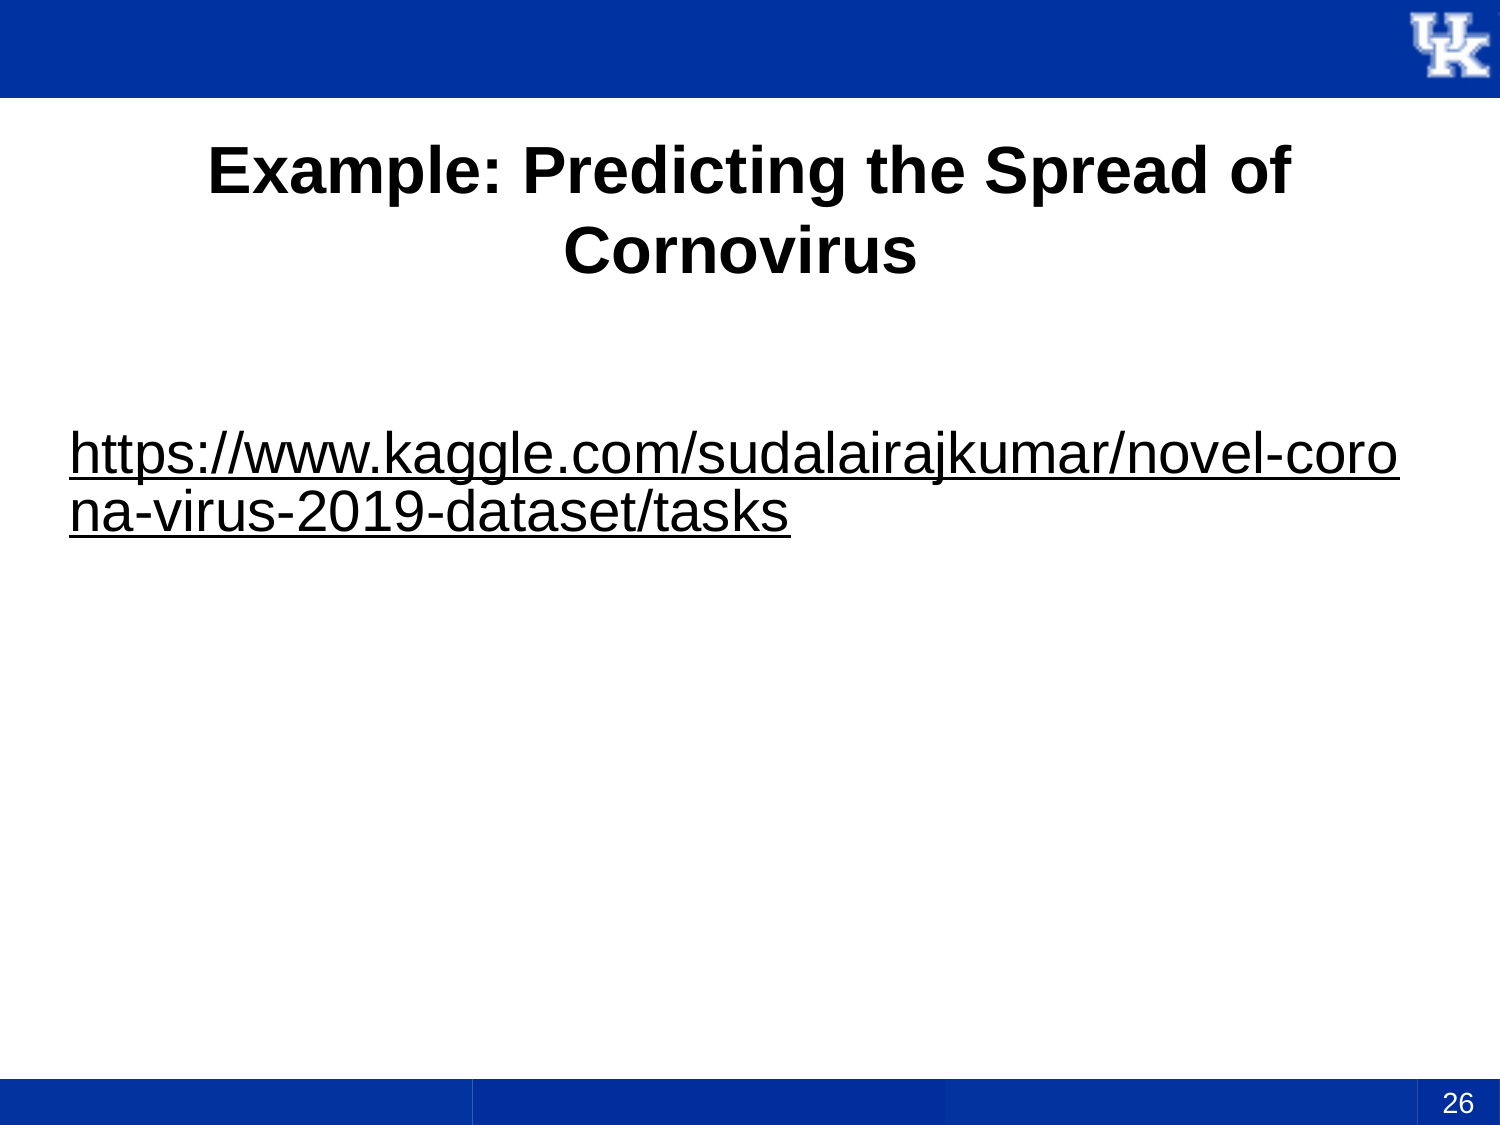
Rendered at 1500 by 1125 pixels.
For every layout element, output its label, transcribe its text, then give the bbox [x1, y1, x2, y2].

list https://www.kaggle.com/sudalairajkumar/novel-corona-virus-2019-dataset/tasks [53, 407, 1448, 1040]
title Example: Predicting the Spread of Cornovirus [53, 119, 1448, 209]
slide_number 26 [1417, 1079, 1500, 1125]
picture [0, 0, 1500, 98]
